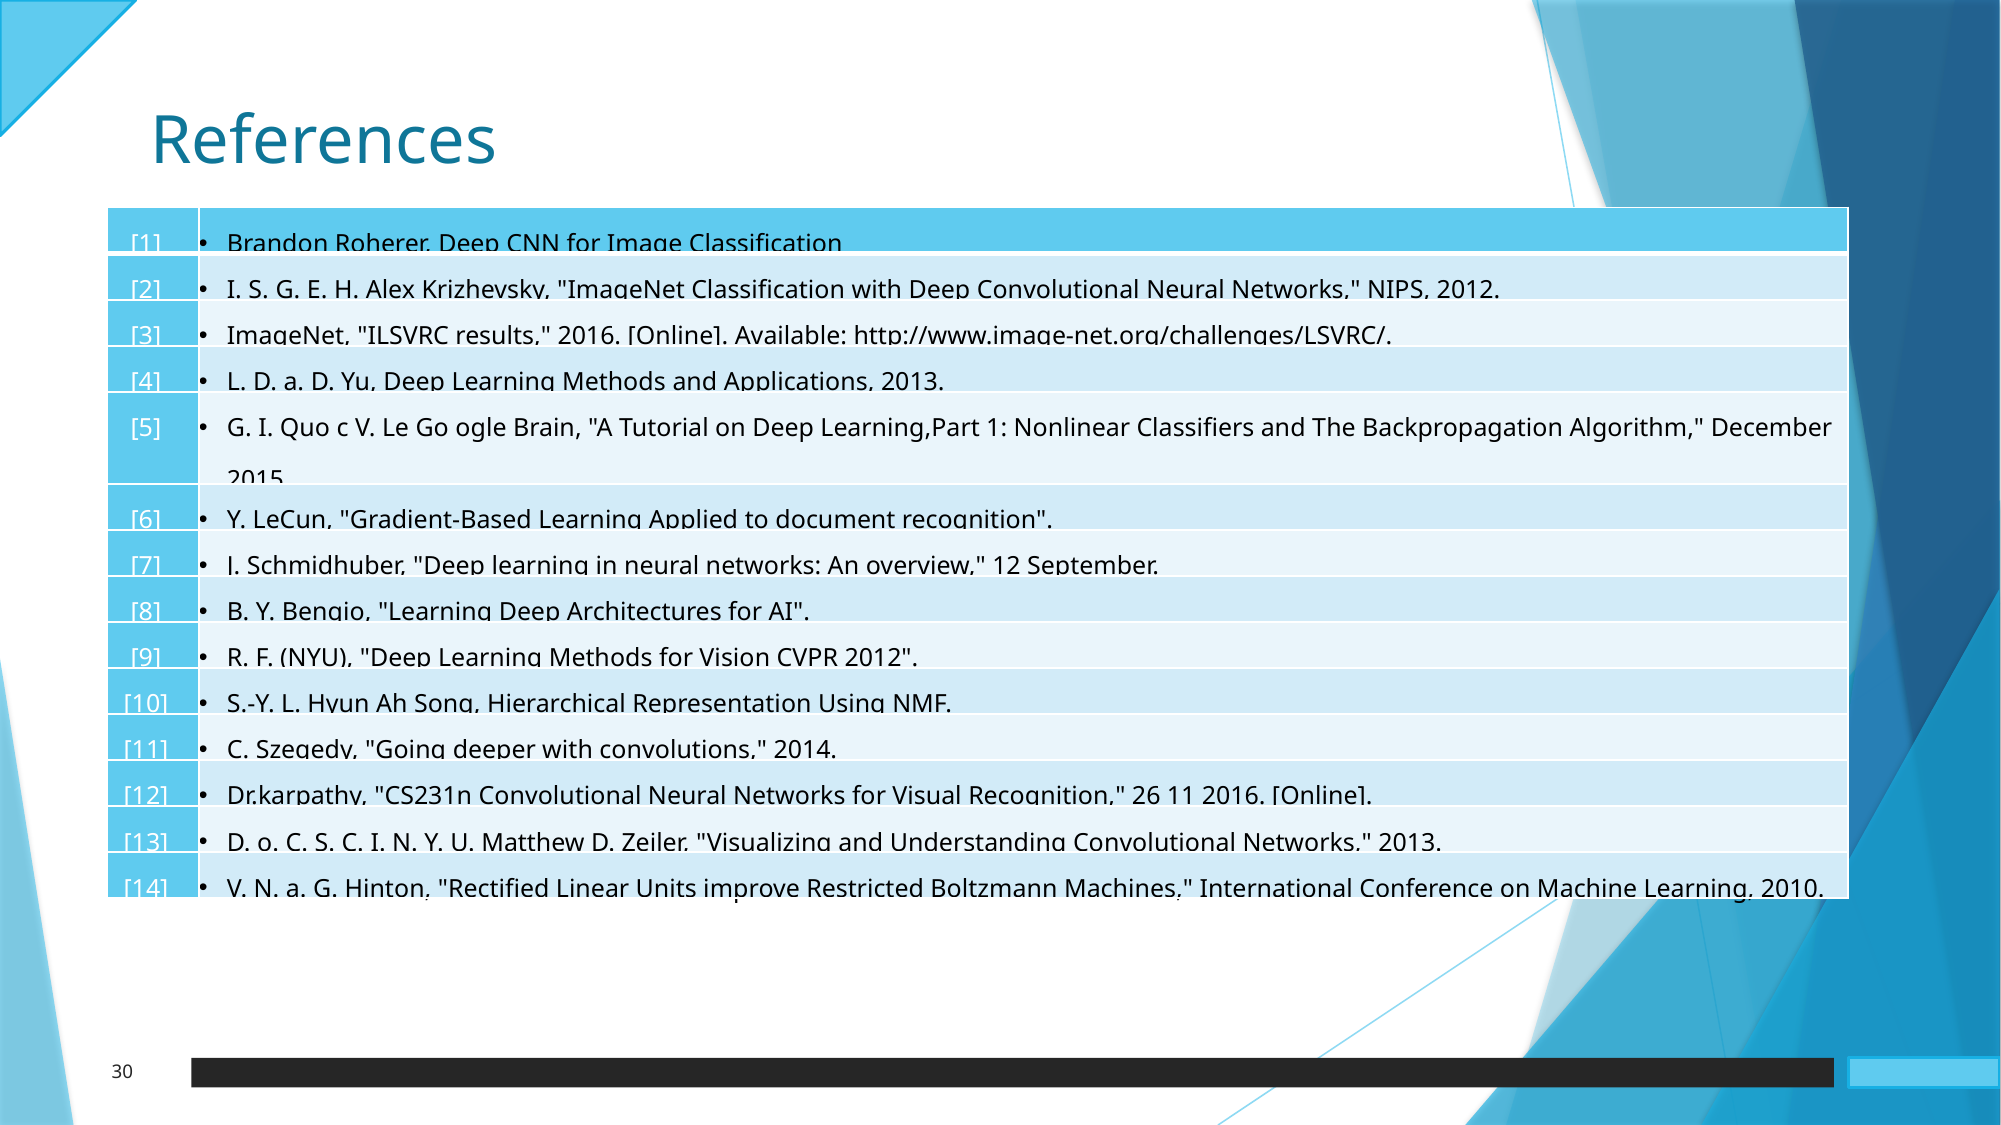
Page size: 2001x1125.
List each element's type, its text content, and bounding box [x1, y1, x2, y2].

table_cell I. S. G. E. H. Alex Krizhevsky, "ImageNet Classification with Deep Convolutional Neural Networks," NIPS, 2012. [200, 256, 1847, 299]
table_cell Dr.karpathy, "CS231n Convolutional Neural Networks for Visual Recognition," 26 11 2016. [Online]. [200, 761, 1847, 805]
table_cell [12] [108, 761, 198, 805]
table_cell [13] [108, 807, 198, 851]
table_cell V. N. a. G. Hinton, "Rectified Linear Units improve Restricted Boltzmann Machines," International Conference on Machine Learning, 2010. [200, 853, 1847, 897]
table_cell [9] [108, 623, 198, 667]
table_cell ImageNet, "ILSVRC results," 2016. [Online]. Available: http://www.image-net.org/challenges/LSVRC/. [200, 301, 1847, 345]
table_cell G. I. Quo c V. Le Go ogle Brain, "A Tutorial on Deep Learning,Part 1: Nonlinear Classifiers and The Backpropagation Algorithm," December 2015. [200, 393, 1847, 483]
table_cell [5] [108, 393, 198, 483]
table_cell D. o. C. S. C. I. N. Y. U. Matthew D. Zeiler, "Visualizing and Understanding Convolutional Networks," 2013. [200, 807, 1847, 851]
text_box [1847, 1056, 2000, 1089]
text_box [190, 1056, 1835, 1089]
table_cell [14] [108, 853, 198, 897]
text_box [0, 0, 138, 137]
table_cell [10] [108, 669, 198, 713]
table_cell [2] [108, 256, 198, 299]
table_cell B. Y. Bengio, "Learning Deep Architectures for AI". [200, 577, 1847, 621]
table_cell [4] [108, 347, 198, 391]
table_cell J. Schmidhuber, "Deep learning in neural networks: An overview," 12 September. [200, 531, 1847, 575]
table_cell R. F. (NYU), "Deep Learning Methods for Vision CVPR 2012". [200, 623, 1847, 667]
table_cell [3] [108, 301, 198, 345]
table_cell [6] [108, 485, 198, 529]
table_cell S.-Y. L. Hyun Ah Song, Hierarchical Representation Using NMF. [200, 669, 1847, 713]
slide_number 30 [67, 1042, 178, 1103]
table_cell L. D. a. D. Yu, Deep Learning Methods and Applications, 2013. [200, 347, 1847, 391]
table_header Brandon Roherer, Deep CNN for Image Classification [200, 208, 1847, 251]
table_cell [8] [108, 577, 198, 621]
table_cell C. Szegedy, "Going deeper with convolutions," 2014. [200, 715, 1847, 759]
text_box References [135, 89, 735, 185]
table_cell [7] [108, 531, 198, 575]
table_cell [11] [108, 715, 198, 759]
table_cell Y. LeCun, "Gradient-Based Learning Applied to document recognition". [200, 485, 1847, 529]
table_header [1] [108, 208, 198, 251]
